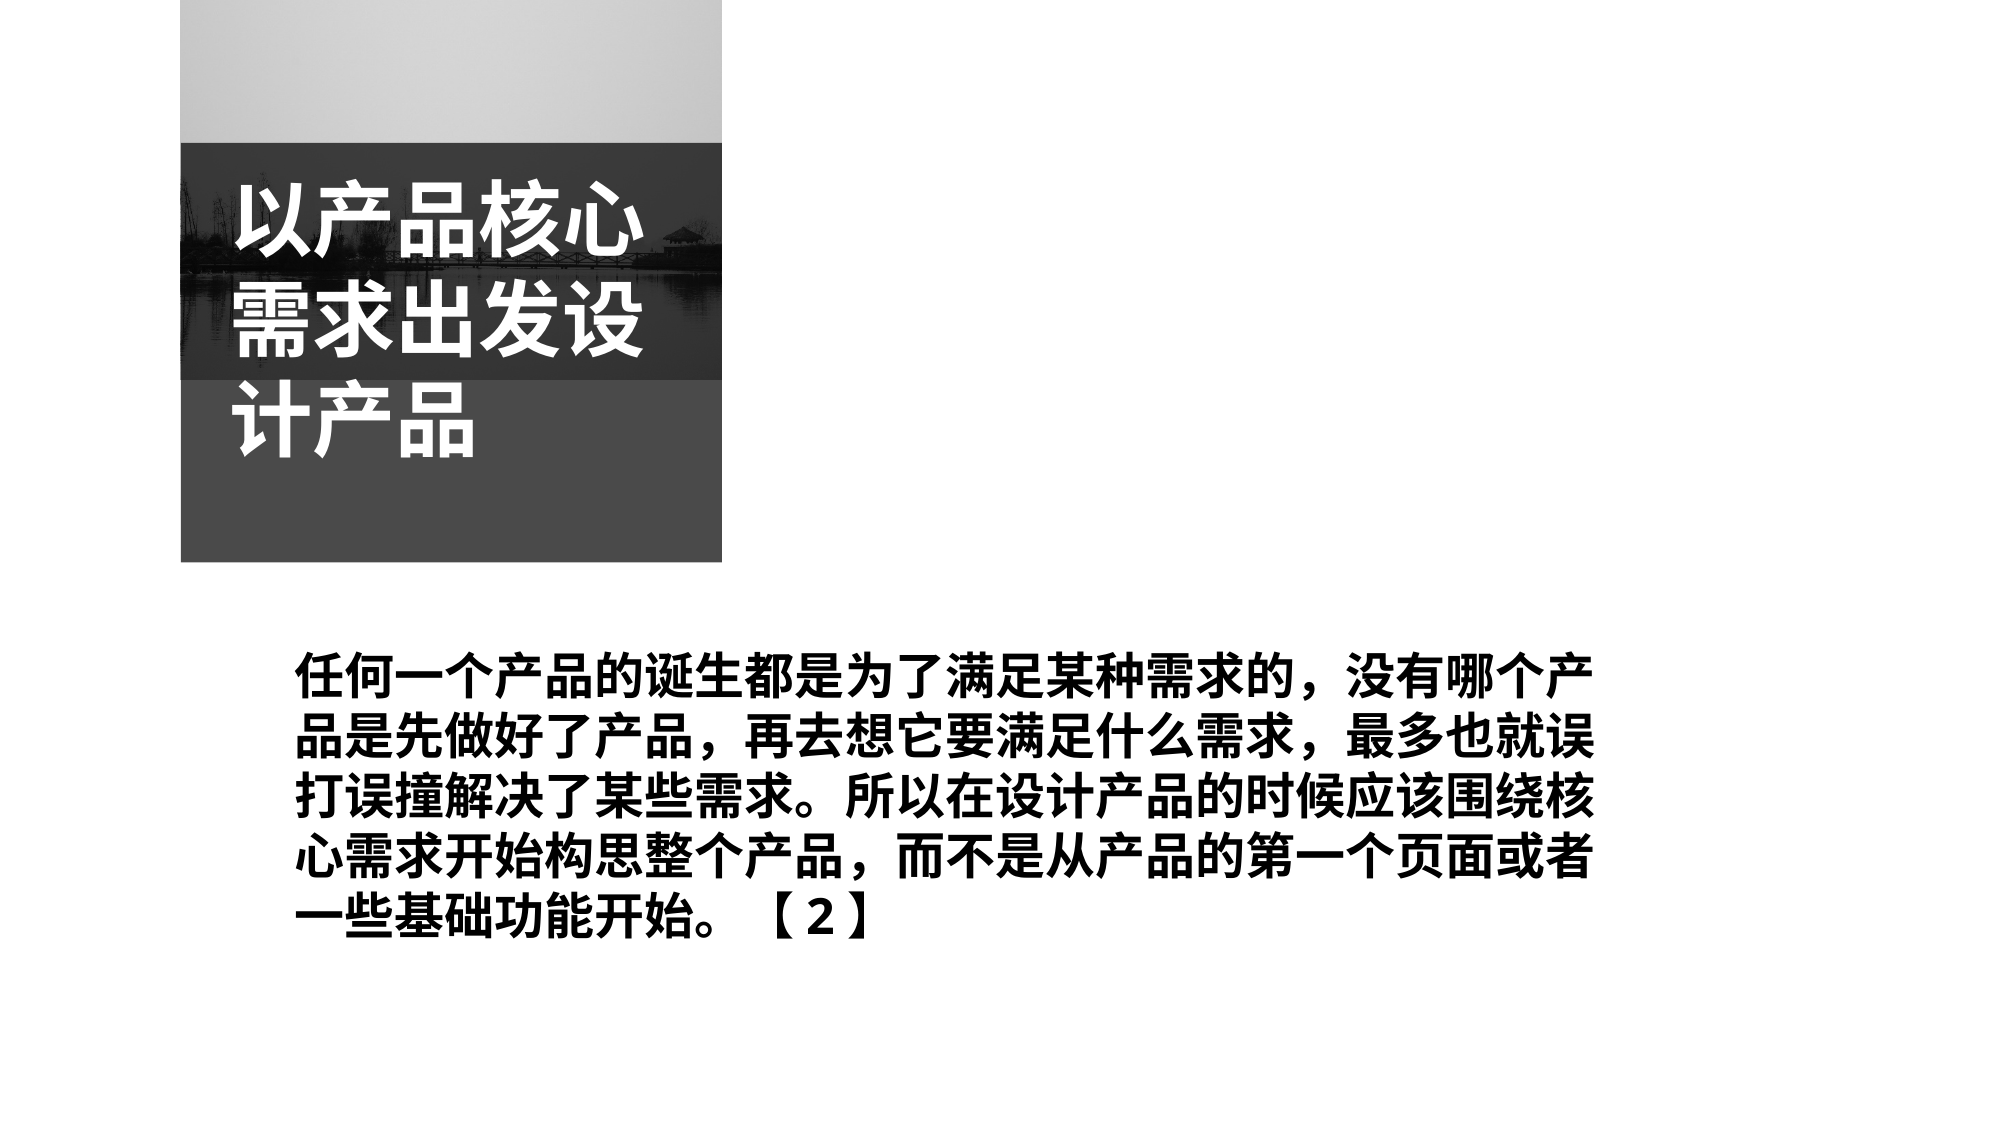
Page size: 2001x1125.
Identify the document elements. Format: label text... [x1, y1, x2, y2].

text_box 任何一个产品的诞生都是为了满足某种需求的，没有哪个产品是先做好了产品，再去想它要满足什么需求，最多也就误打误撞解决了某些需求。所以在设计产品的时候应该围绕核心需求开始构思整个产品，而不是从产品的第一个页面或者一些基础功能开始。【2】 [280, 636, 1627, 952]
text_box [180, 142, 723, 563]
text_box 以产品核心需求出发设计产品 [214, 380, 722, 475]
picture [180, 0, 722, 380]
